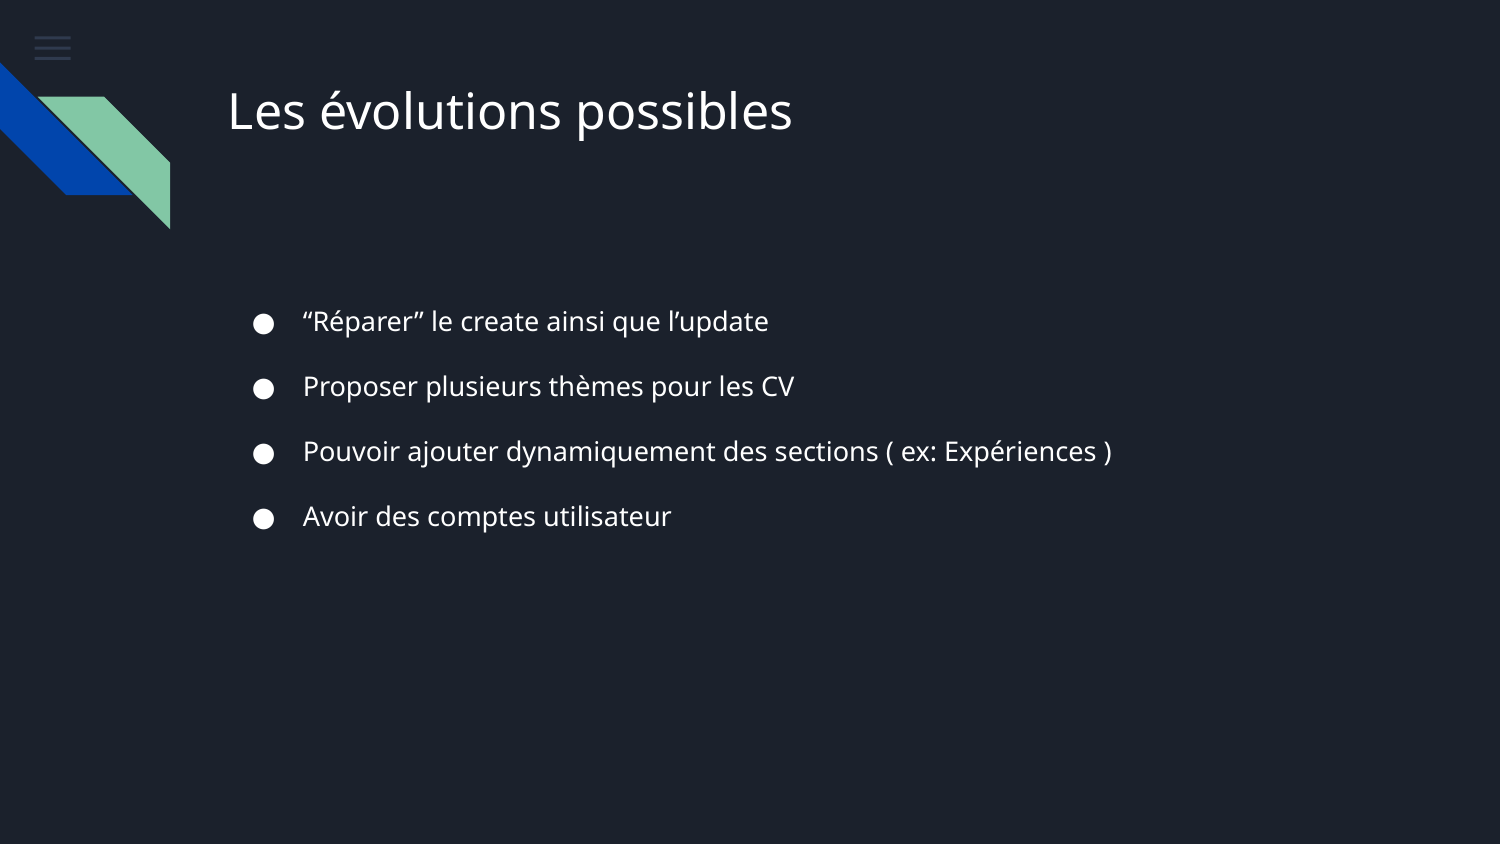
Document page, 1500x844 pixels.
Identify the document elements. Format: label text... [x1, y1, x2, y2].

list “Réparer” le create ainsi que l’update Proposer plusieurs thèmes pour les CV Pouvoir ajouter dynamiquement des sections ( ex: Expériences ) Avoir des comptes utilisateur [212, 257, 1368, 735]
title Les évolutions possibles [212, 64, 1368, 215]
